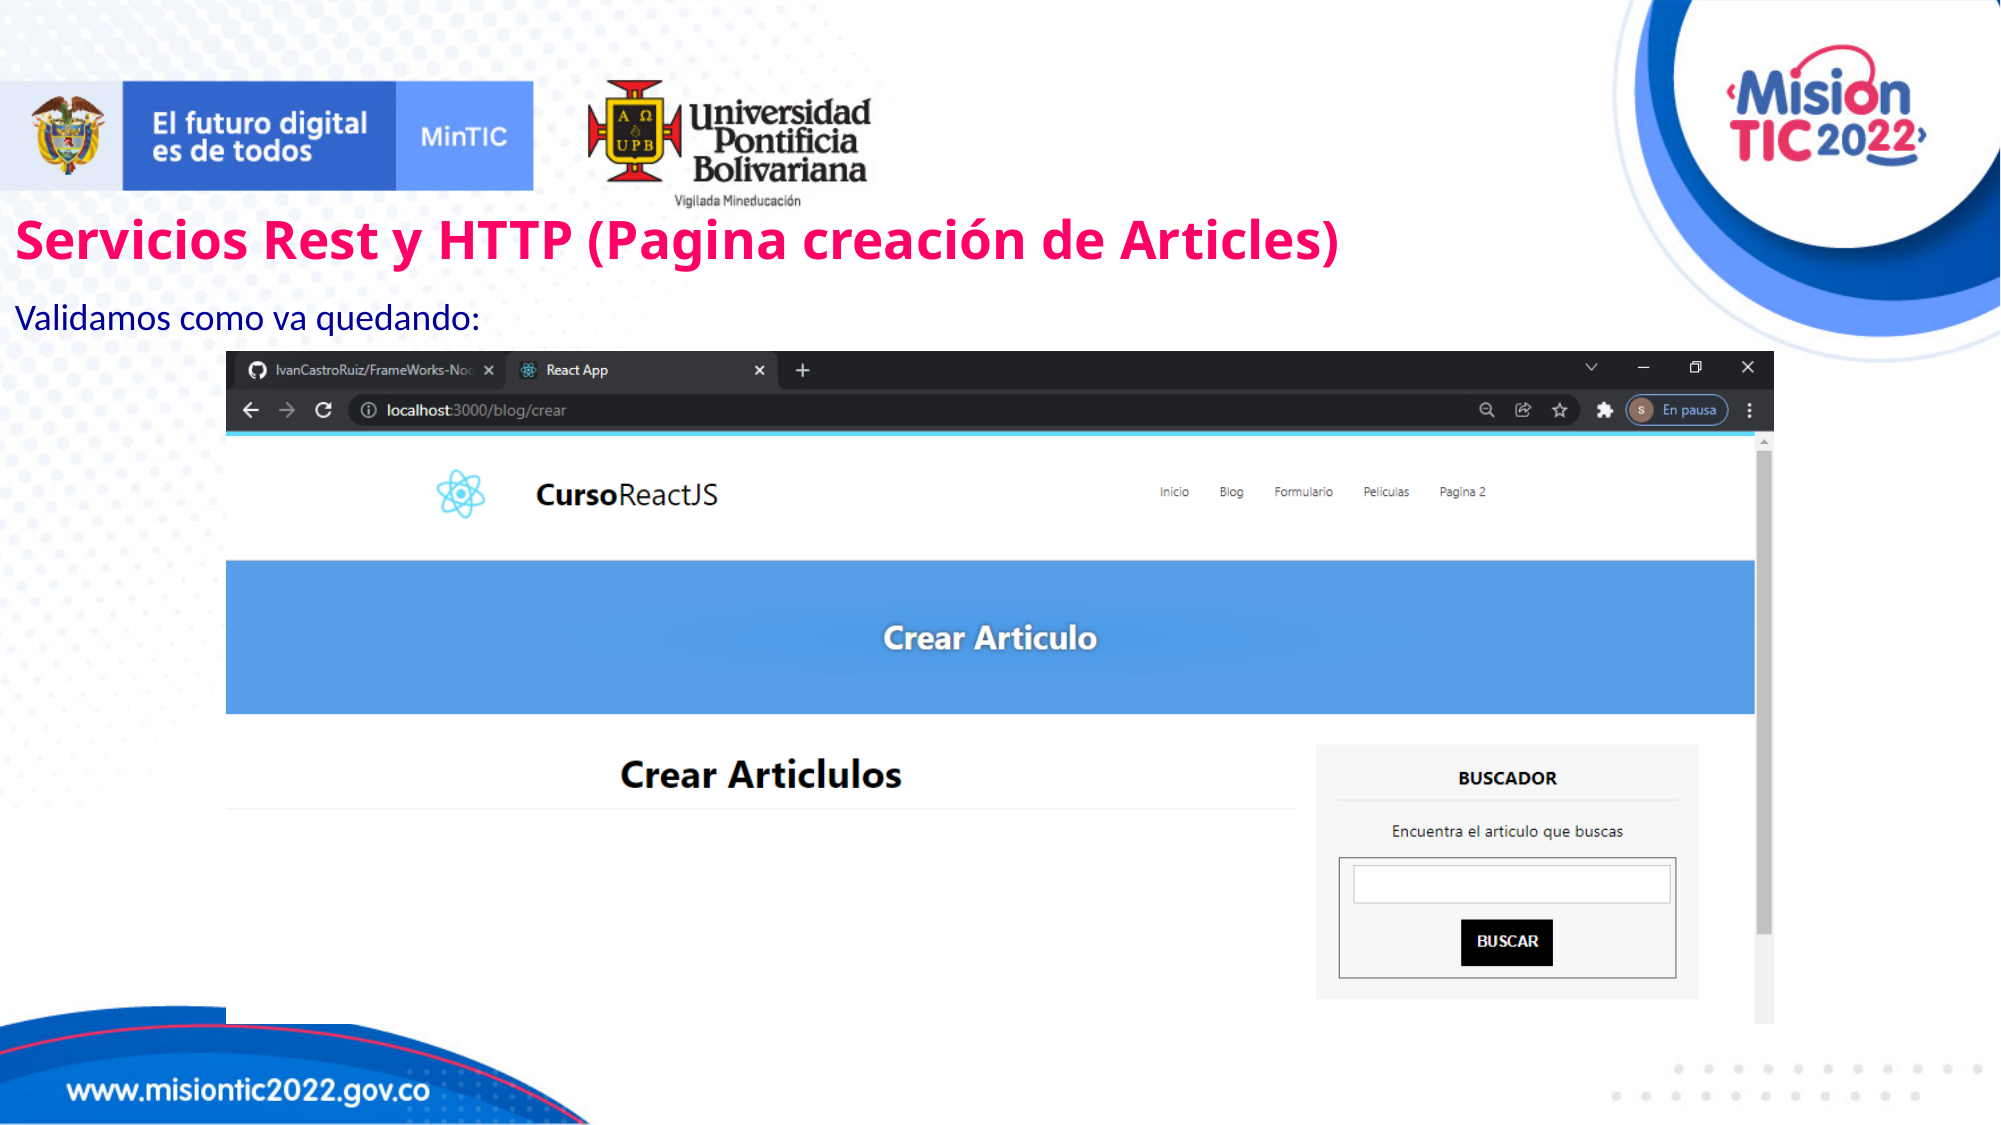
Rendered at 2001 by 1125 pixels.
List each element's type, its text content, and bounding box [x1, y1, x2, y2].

text_box Validamos como va quedando: [0, 285, 1018, 346]
picture [0, 0, 2001, 1125]
title Servicios Rest y HTTP (Pagina creación de Articles) [0, 205, 2000, 280]
